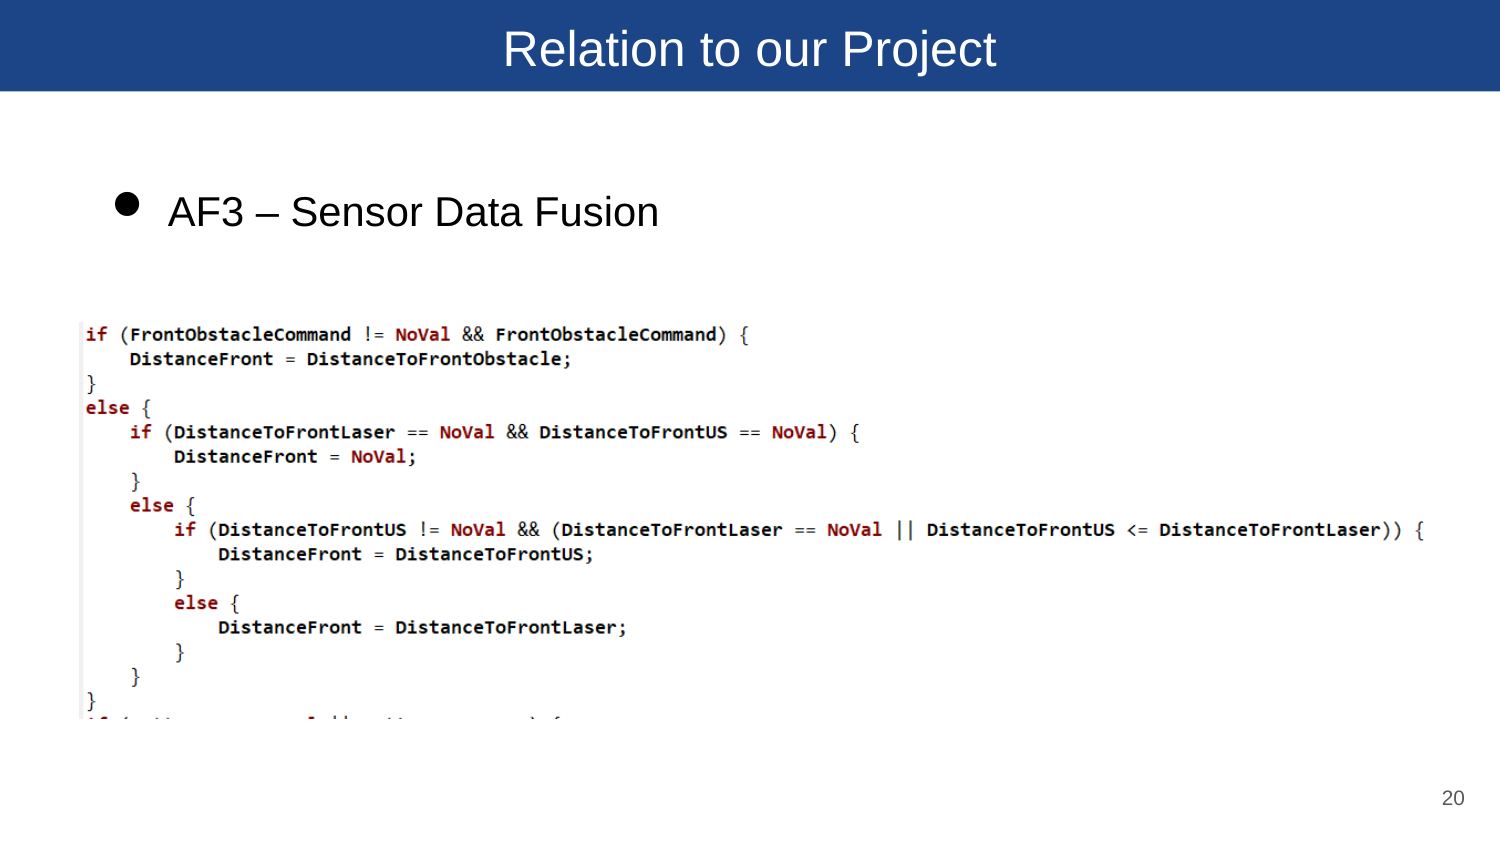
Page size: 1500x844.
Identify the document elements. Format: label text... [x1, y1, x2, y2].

picture [79, 321, 1444, 719]
text_box AF3 – Sensor Data Fusion [79, 94, 1480, 672]
slide_number 20 [1389, 764, 1480, 830]
title Relation to our Project [0, 0, 1500, 92]
